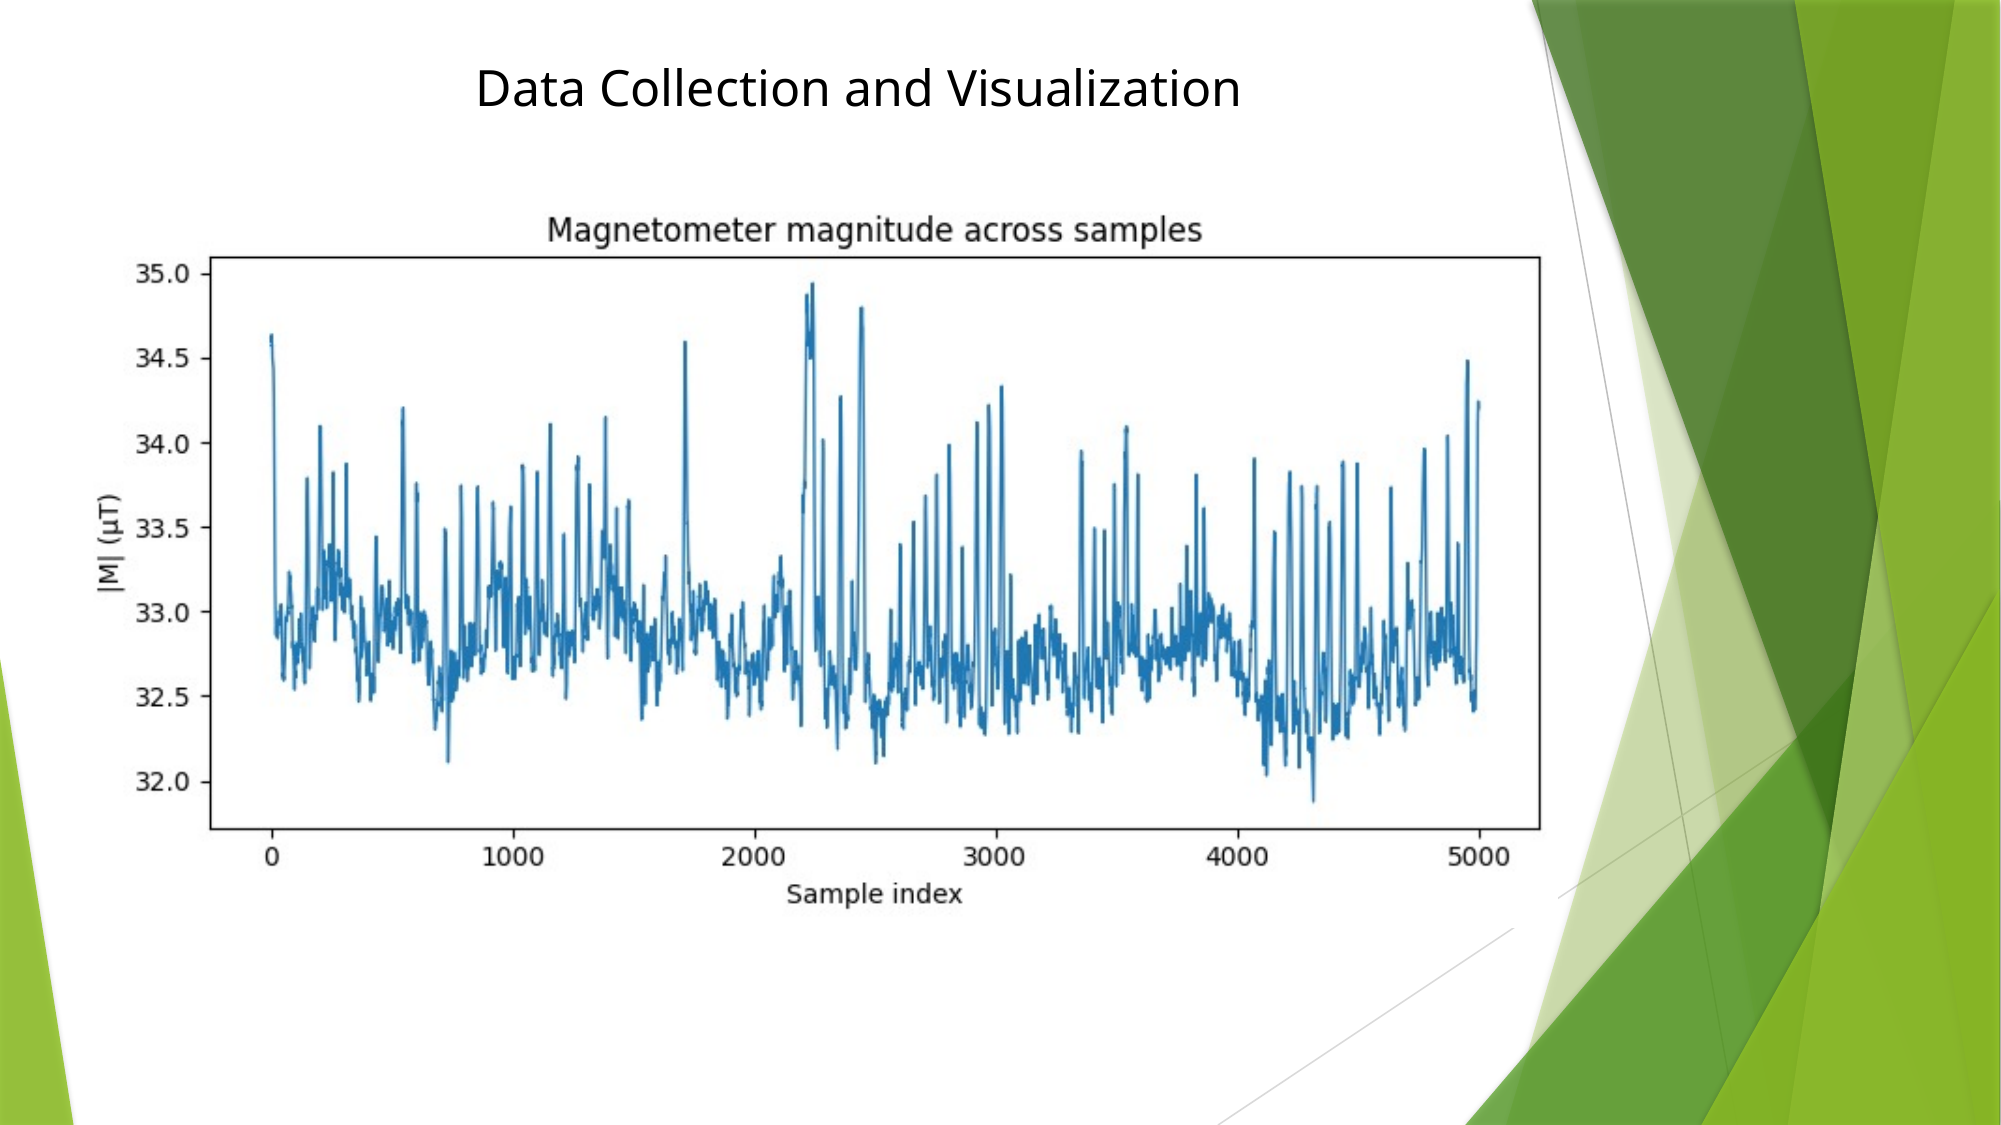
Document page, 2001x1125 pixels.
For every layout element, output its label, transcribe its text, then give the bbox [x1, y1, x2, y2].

text_box Data Collection and Visualization [302, 49, 1417, 125]
picture [78, 197, 1558, 928]
